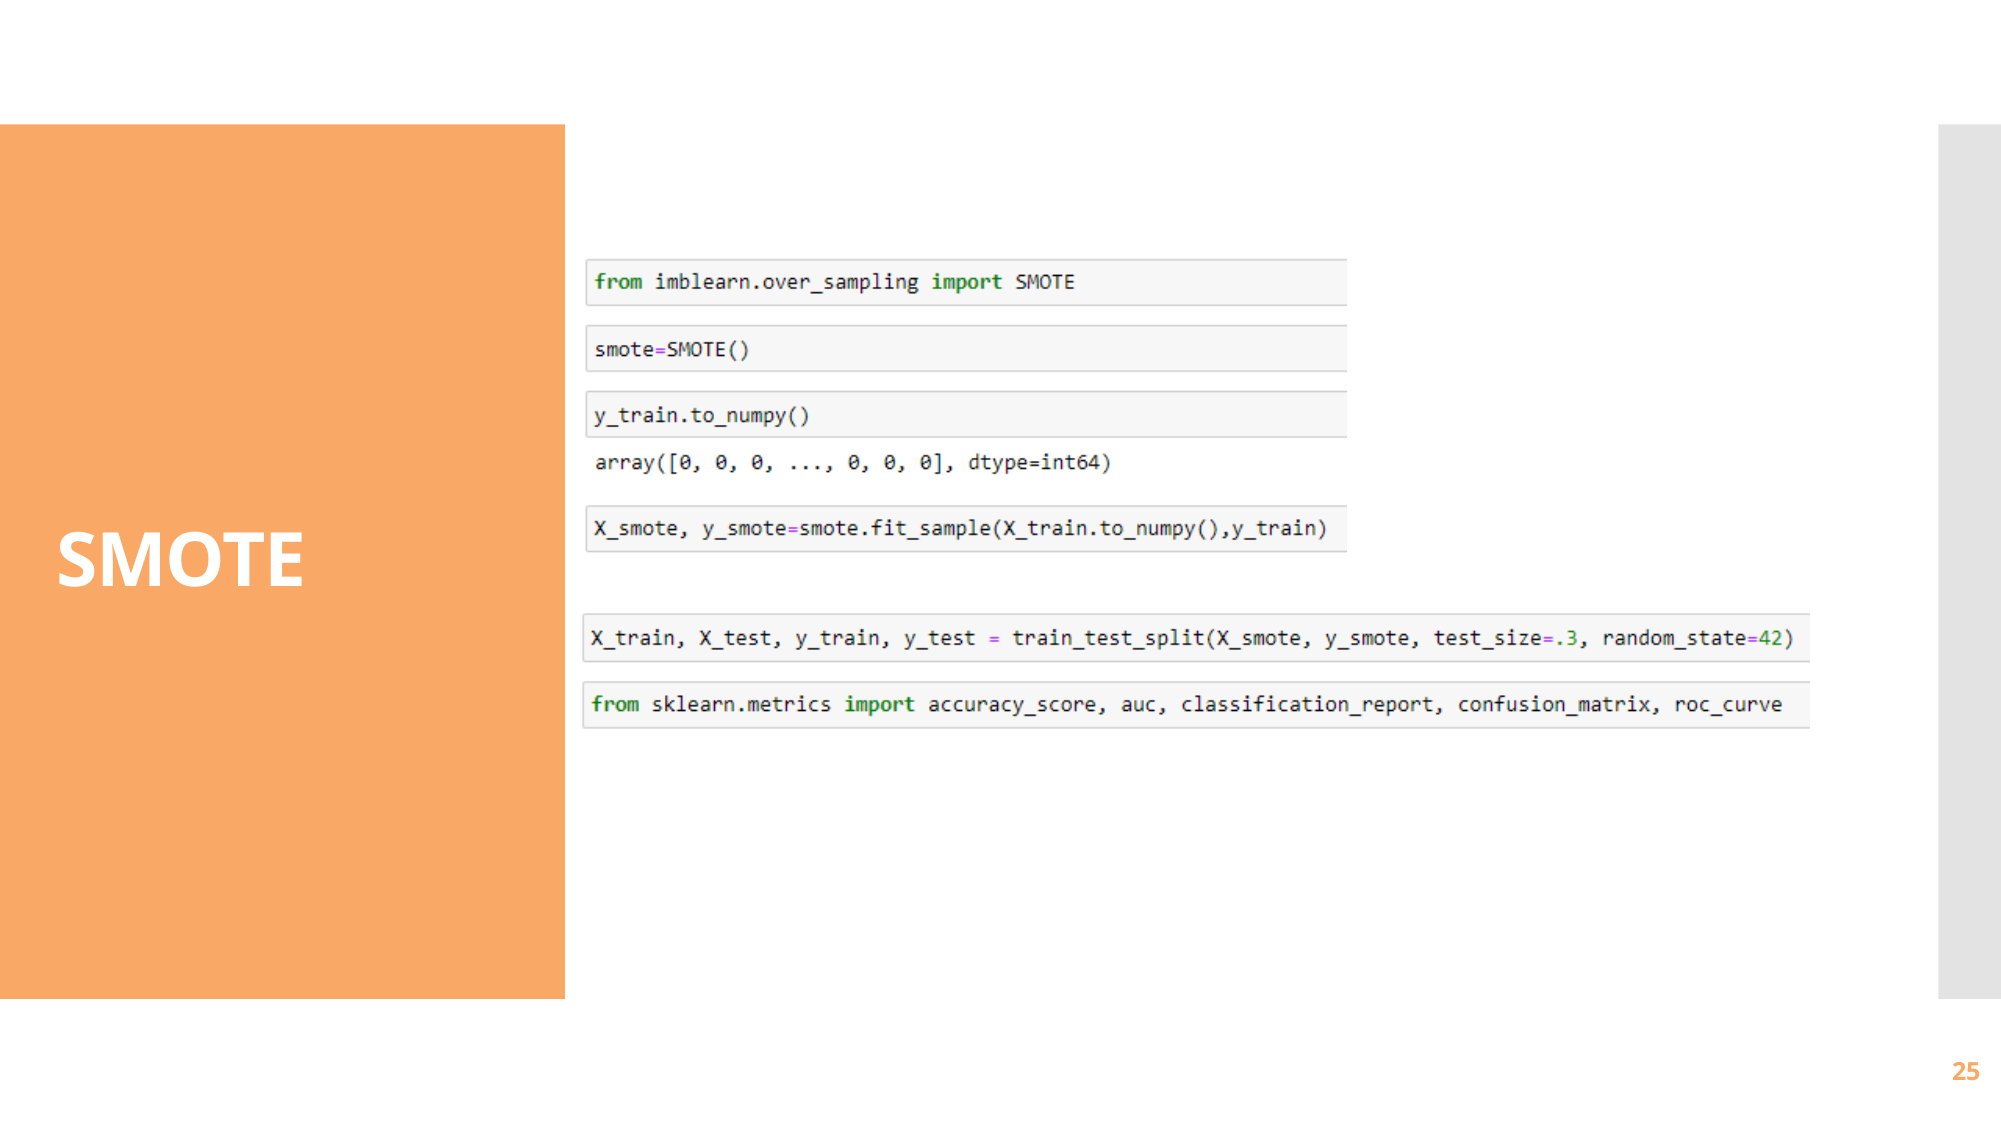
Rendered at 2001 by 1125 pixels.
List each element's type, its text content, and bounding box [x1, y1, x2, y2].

picture [577, 253, 1348, 562]
slide_number 25 [1744, 1042, 1996, 1103]
picture [577, 612, 1810, 740]
title SMOTE [41, 184, 525, 940]
